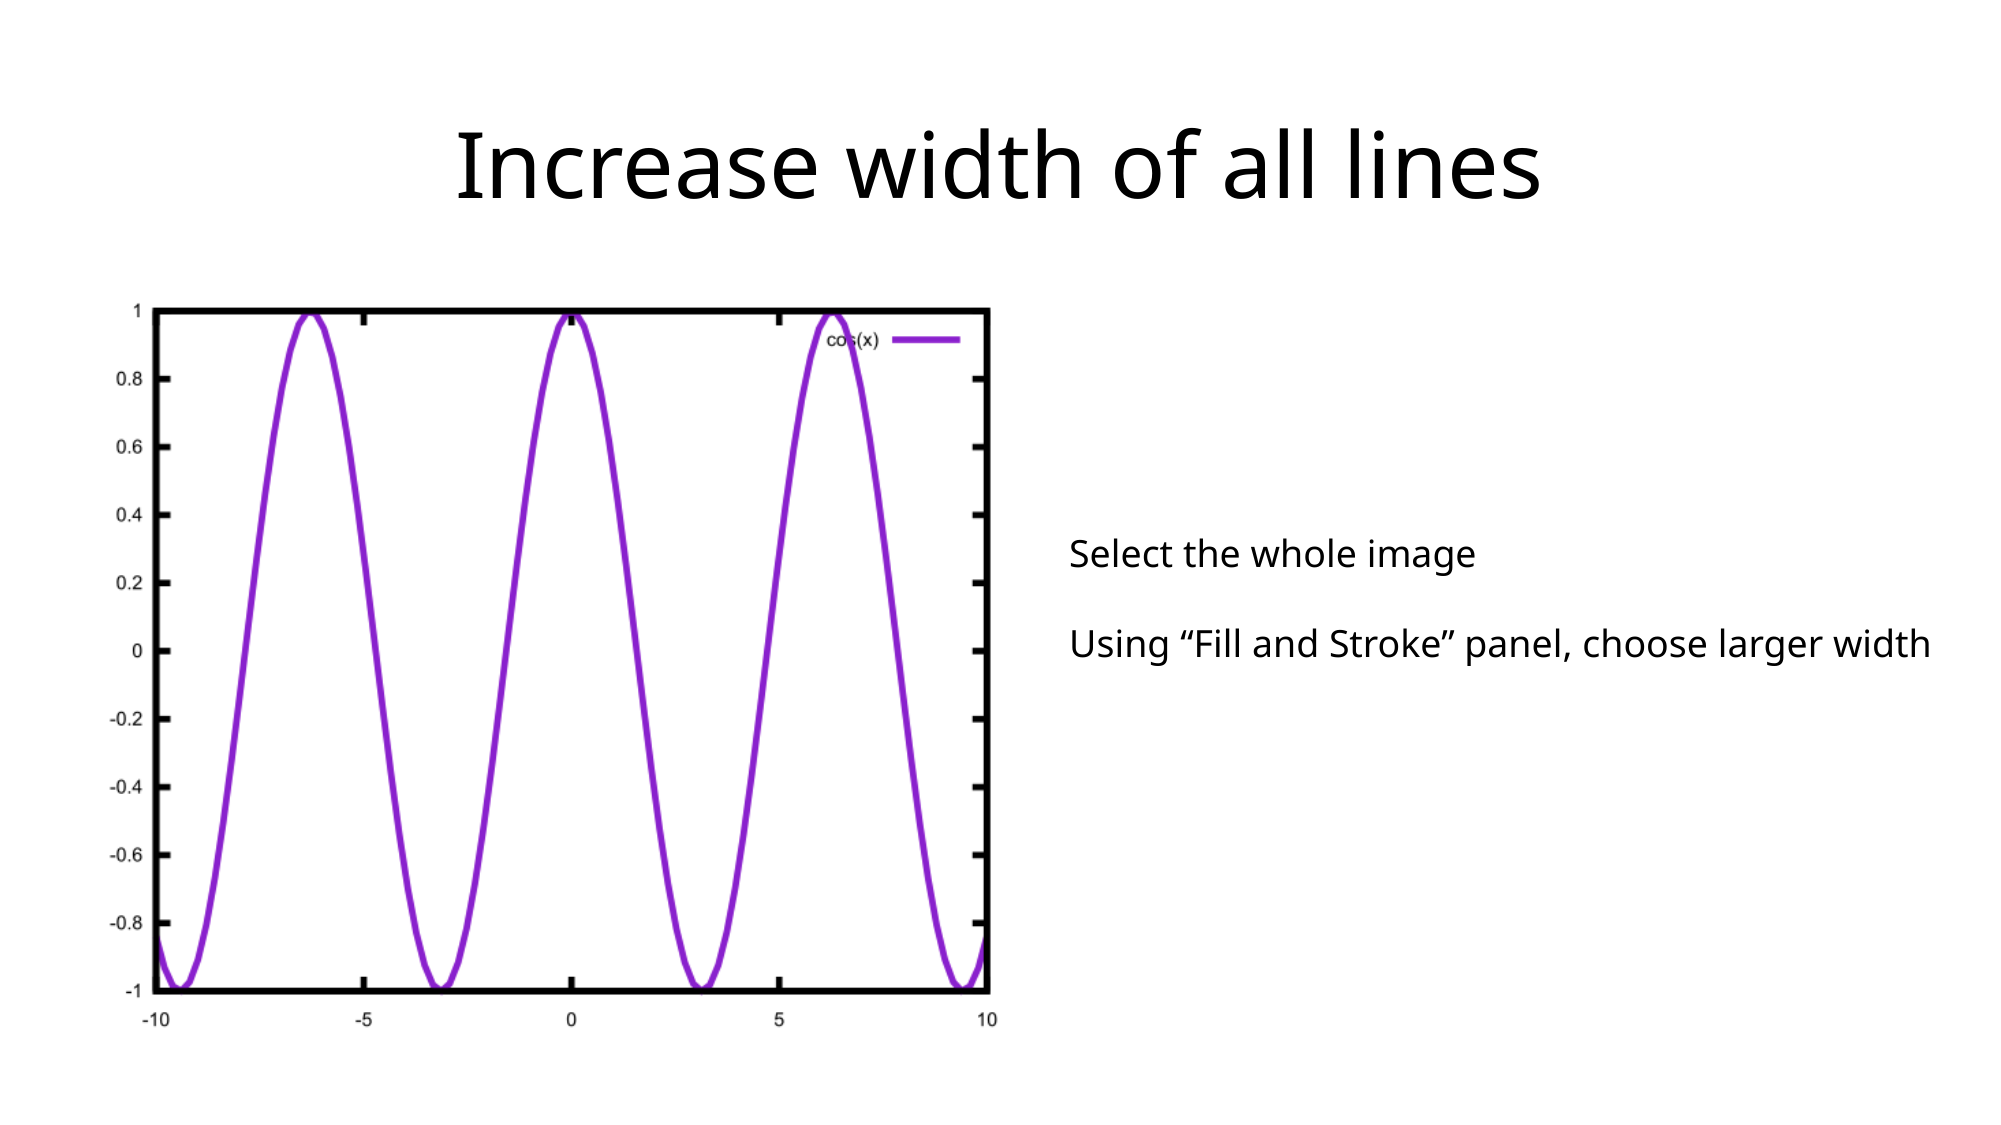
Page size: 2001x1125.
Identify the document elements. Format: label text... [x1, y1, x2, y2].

text_box Select the whole image Using “Fill and Stroke” panel, choose larger width [1070, 522, 1948, 673]
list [25, 235, 1070, 1112]
title Increase width of all lines [137, 59, 1863, 278]
